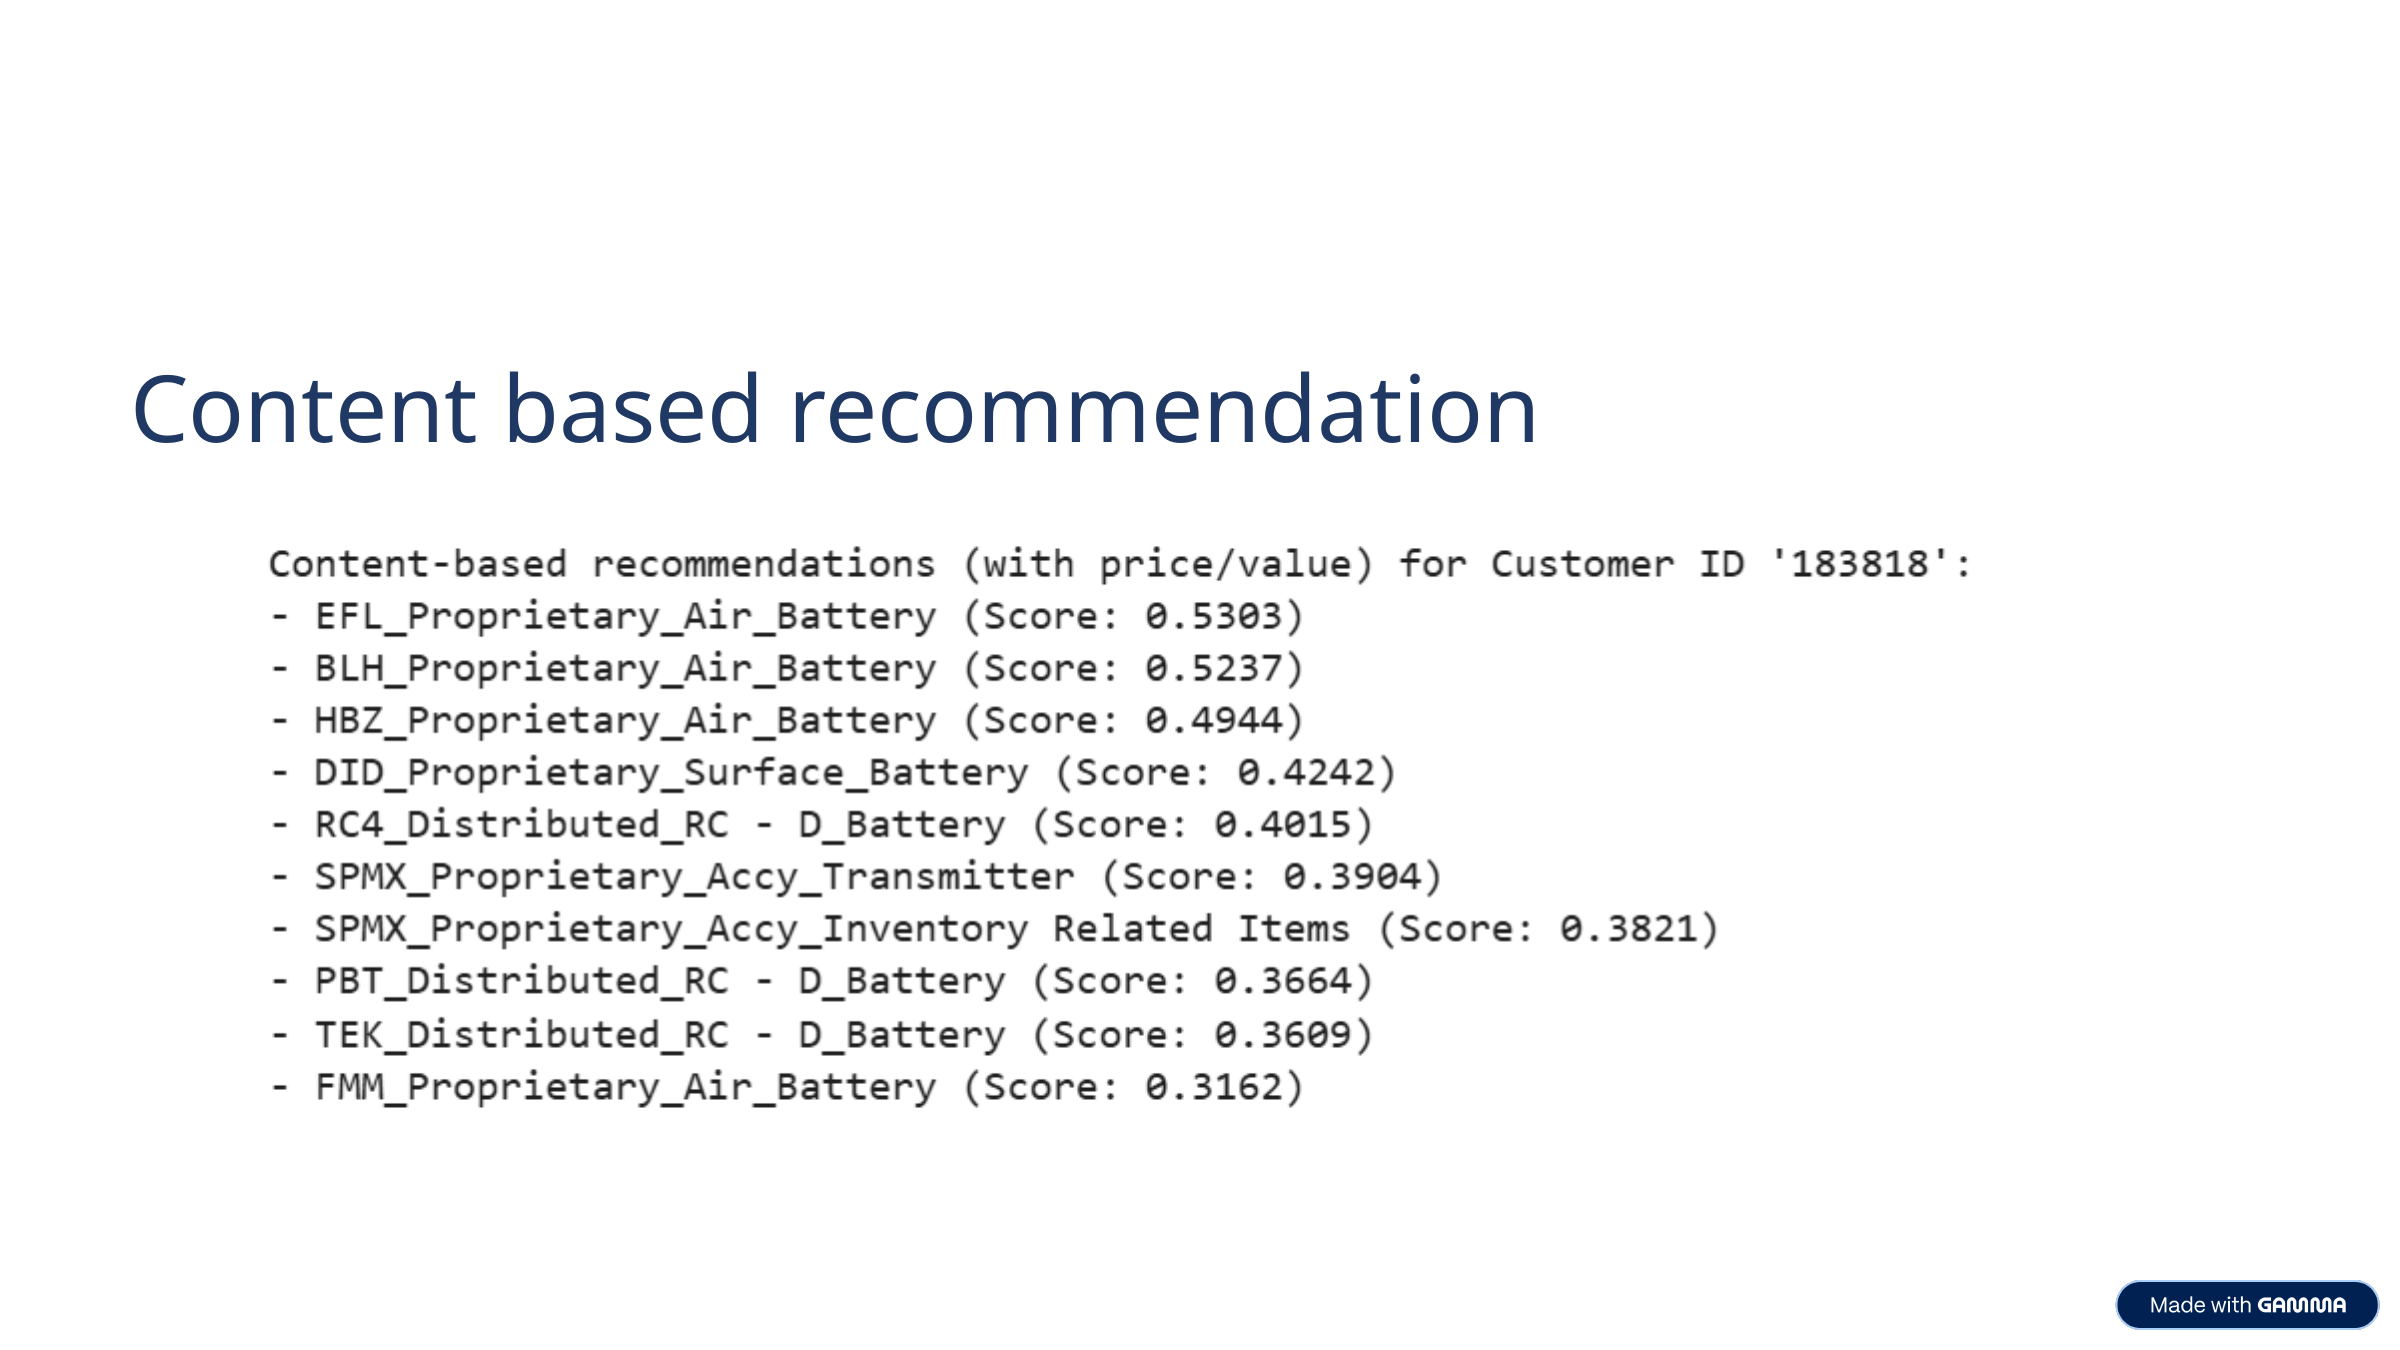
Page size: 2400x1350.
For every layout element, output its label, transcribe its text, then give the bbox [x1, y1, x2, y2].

picture [234, 537, 2084, 1134]
text_box Content based recommendation [130, 323, 1762, 440]
picture [2106, 1271, 2389, 1339]
